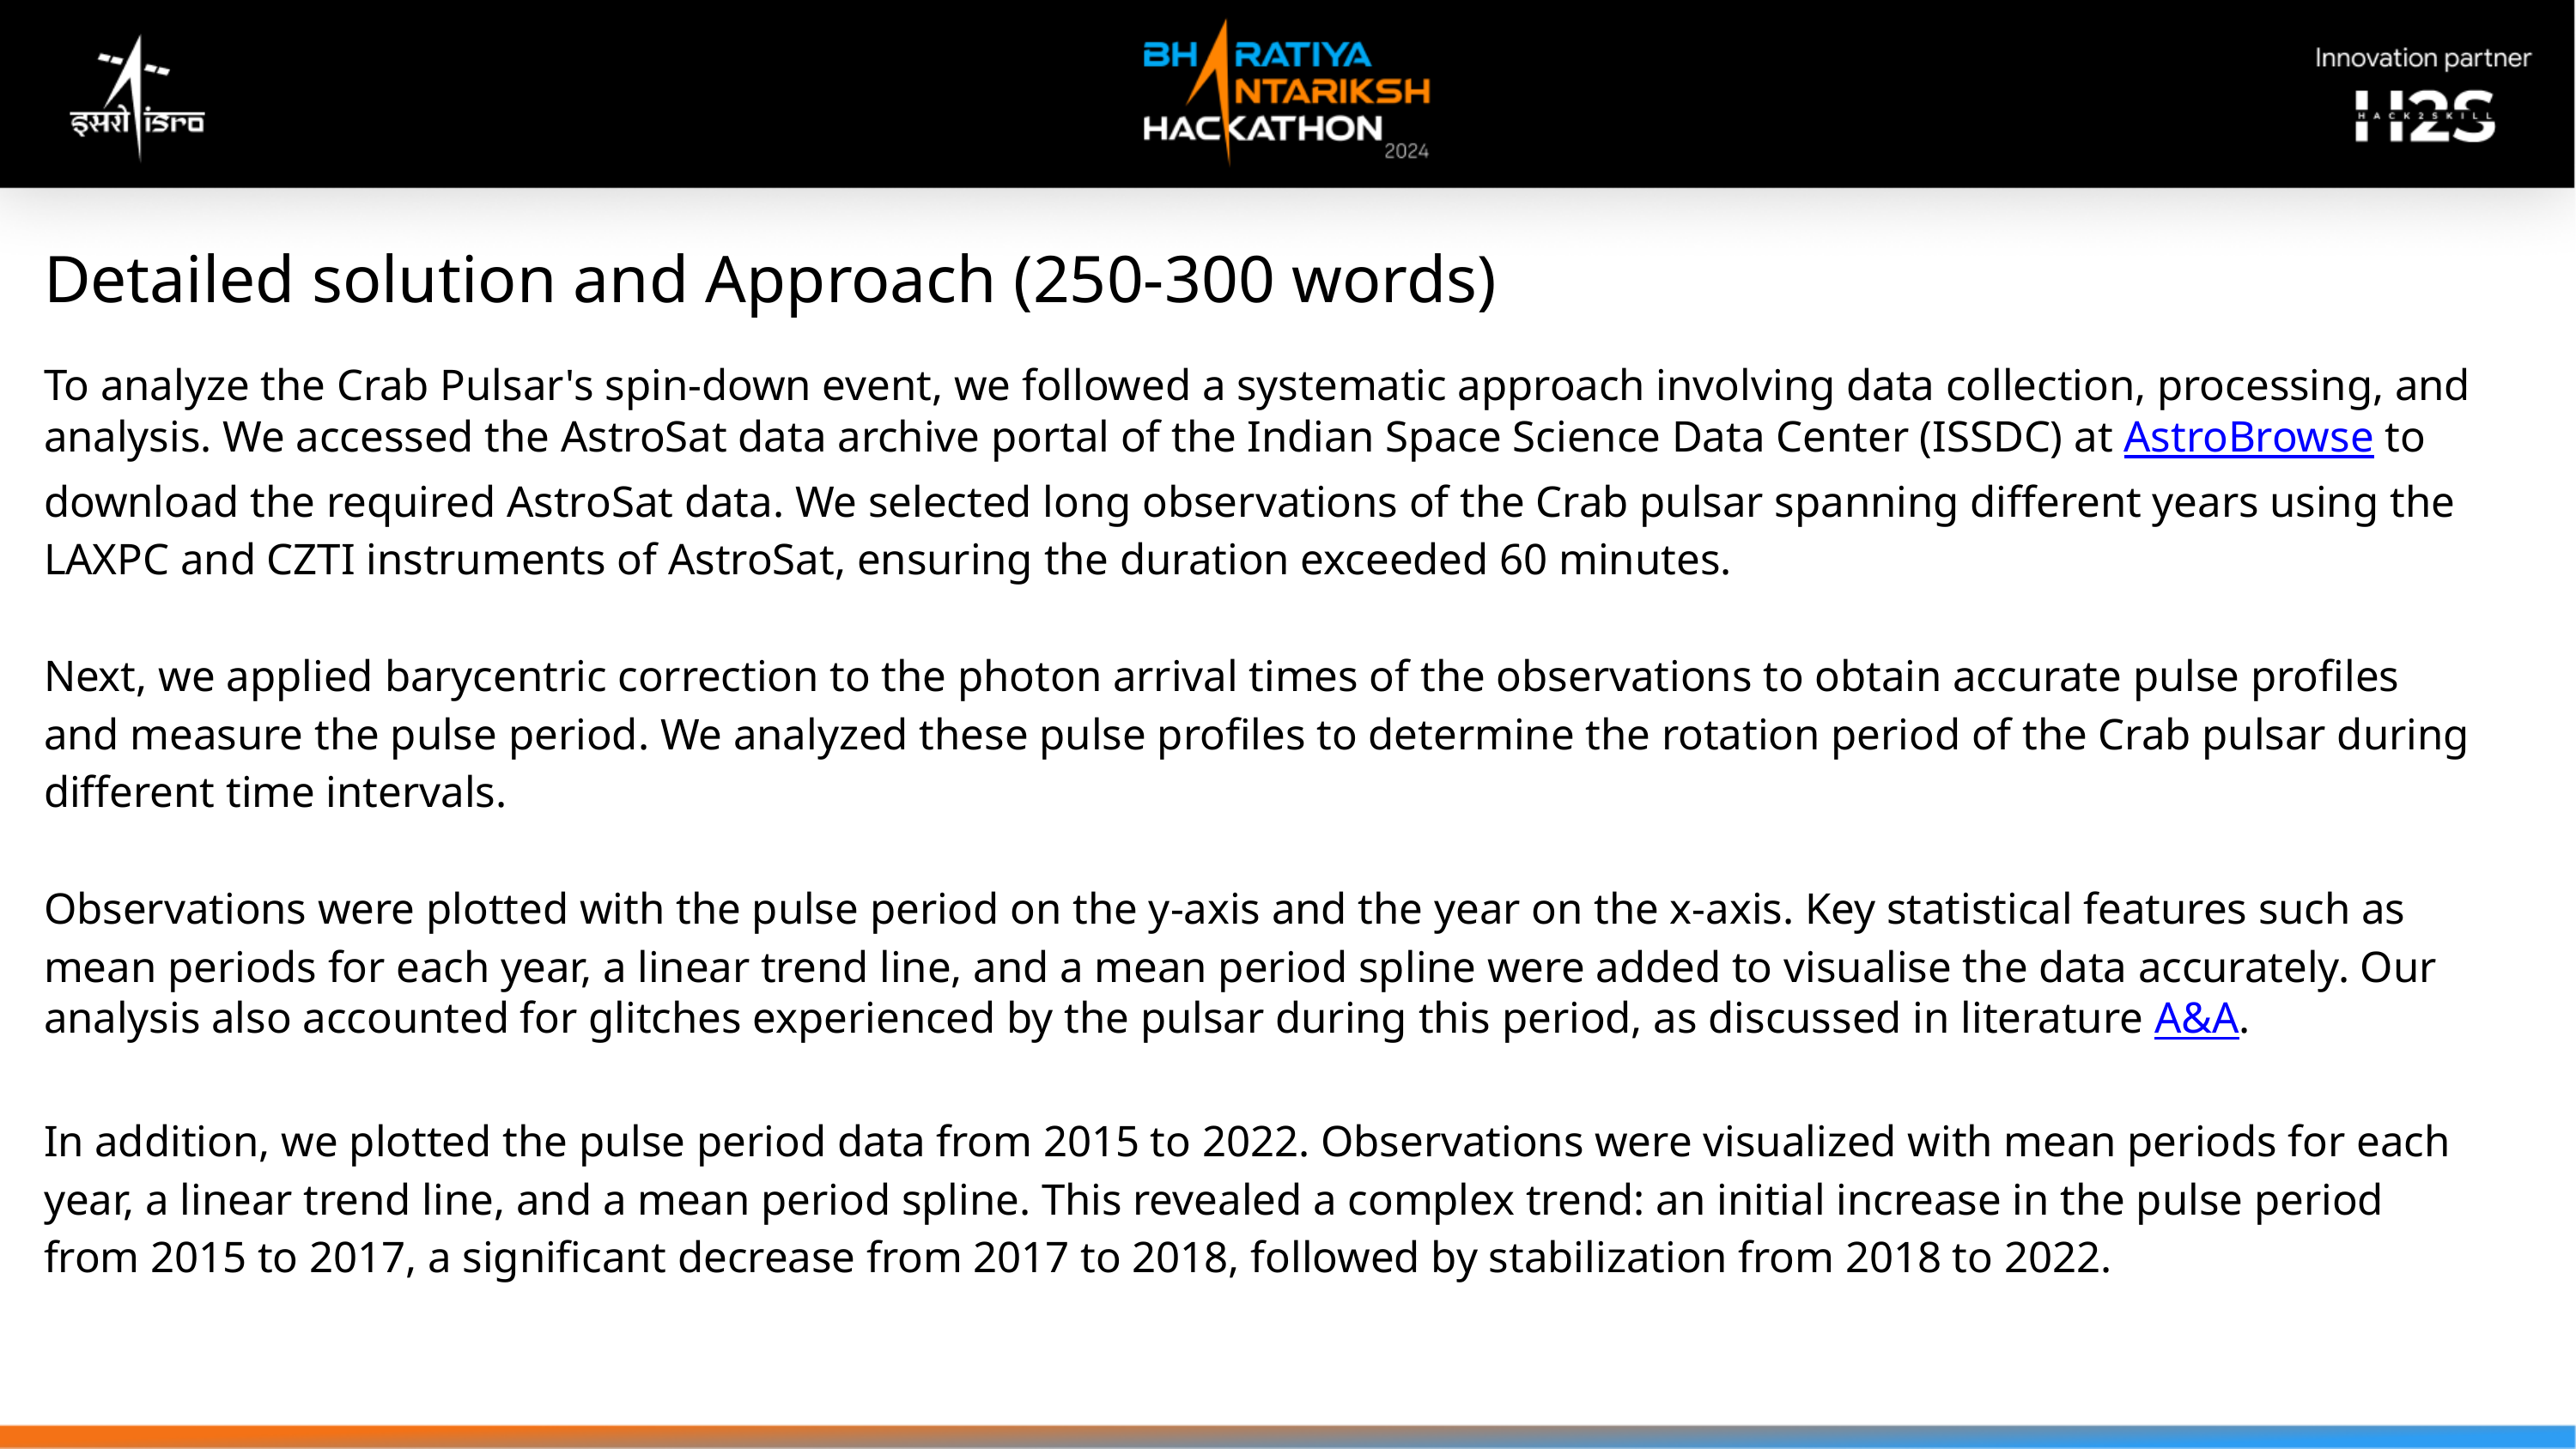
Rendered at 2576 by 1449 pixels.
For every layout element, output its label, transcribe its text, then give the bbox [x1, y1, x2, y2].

text_box [0, 0, 2576, 1449]
text_box To analyze the Crab Pulsar's spin-down event, we followed a systematic approach involving data collection, processing, and analysis. We accessed the AstroSat data archive portal of the Indian Space Science Data Center (ISSDC) at AstroBrowse to download the required AstroSat data. We selected long observations of the Crab pulsar spanning different years using the LAXPC and CZTI instruments of AstroSat, ensuring the duration exceeded 60 minutes. Next, we applied barycentric correction to the photon arrival times of the observations to obtain accurate pulse profiles and measure the pulse period. We analyzed these pulse profiles to determine the rotation period of the Crab pulsar during different time intervals. Observations were plotted with the pulse period on the y-axis and the year on the x-axis. Key statistical features such as mean periods for each year, a linear trend line, and a mean period spline were added to visualise the data accurately. Our analysis also accounted for glitches experienced by the pulsar during this period, as discussed in literature A&A. In addition, we plotted the pulse period data from 2015 to 2022. Observations were visualized with mean periods for each year, a linear trend line, and a mean period spline. This revealed a complex trend: an initial increase in the pulse period from 2015 to 2017, a significant decrease from 2017 to 2018, followed by stabilization from 2018 to 2022. [44, 350, 2482, 1340]
text_box Detailed solution and Approach (250-300 words) [44, 226, 2524, 316]
